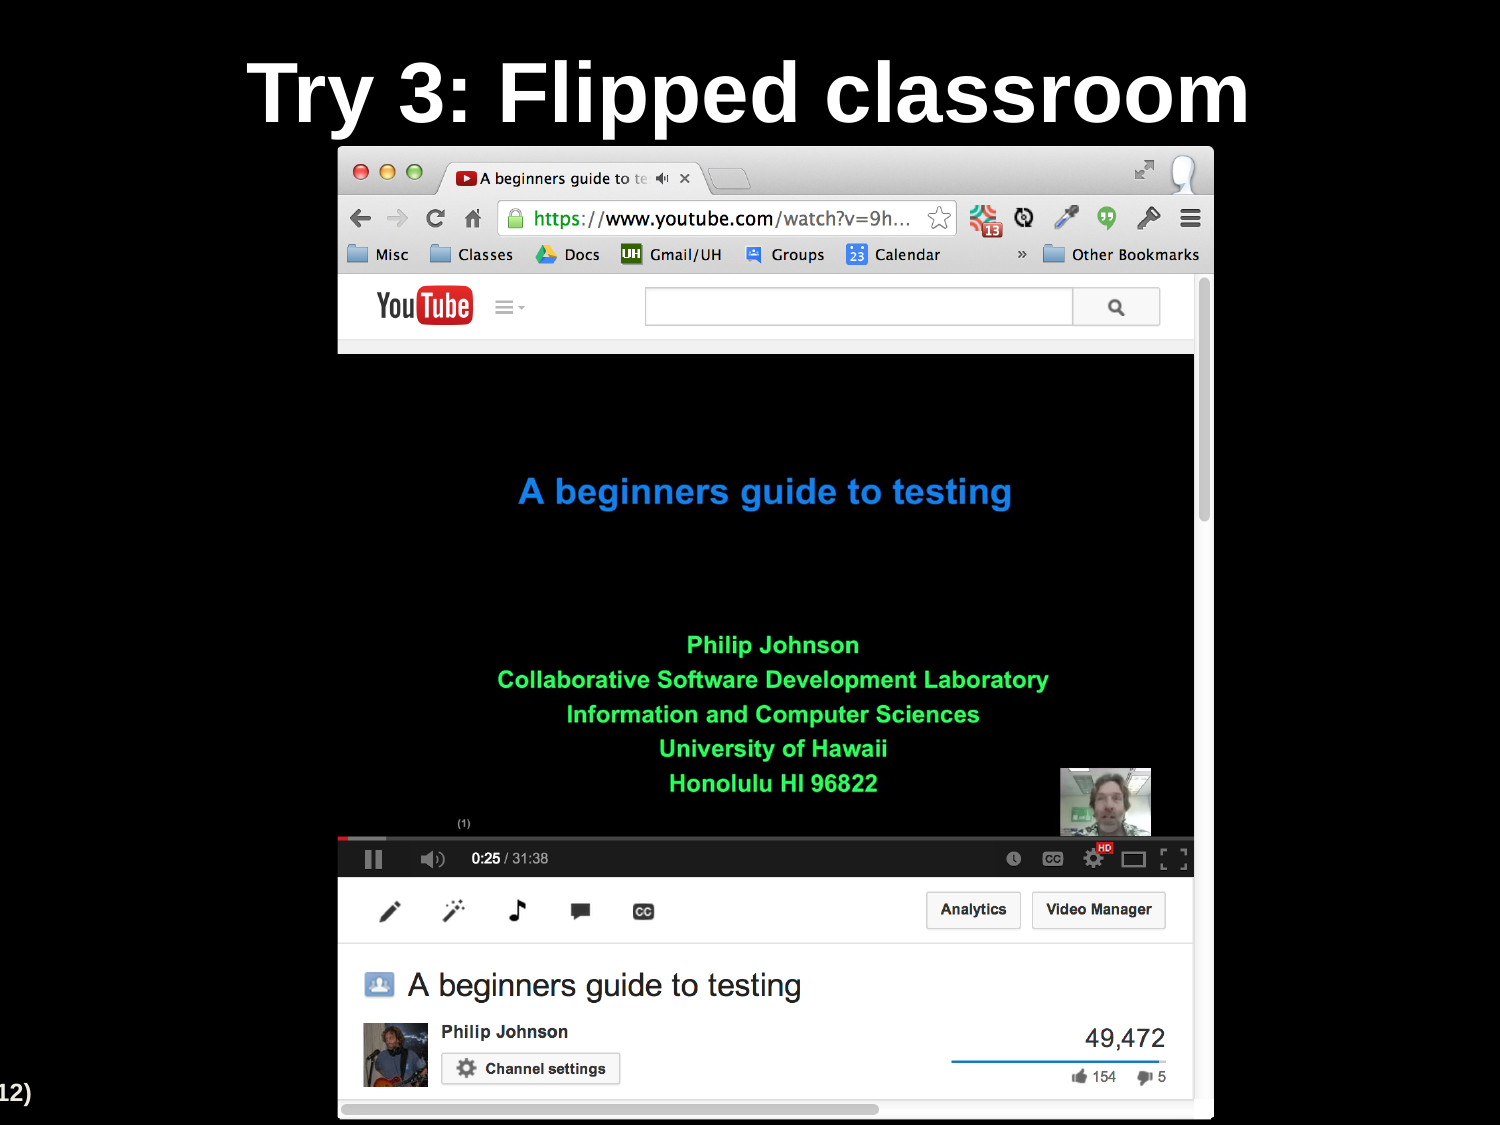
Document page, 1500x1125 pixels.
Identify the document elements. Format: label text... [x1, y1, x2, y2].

title Try 3: Flipped classroom [0, 24, 1500, 166]
picture [337, 146, 1217, 1121]
